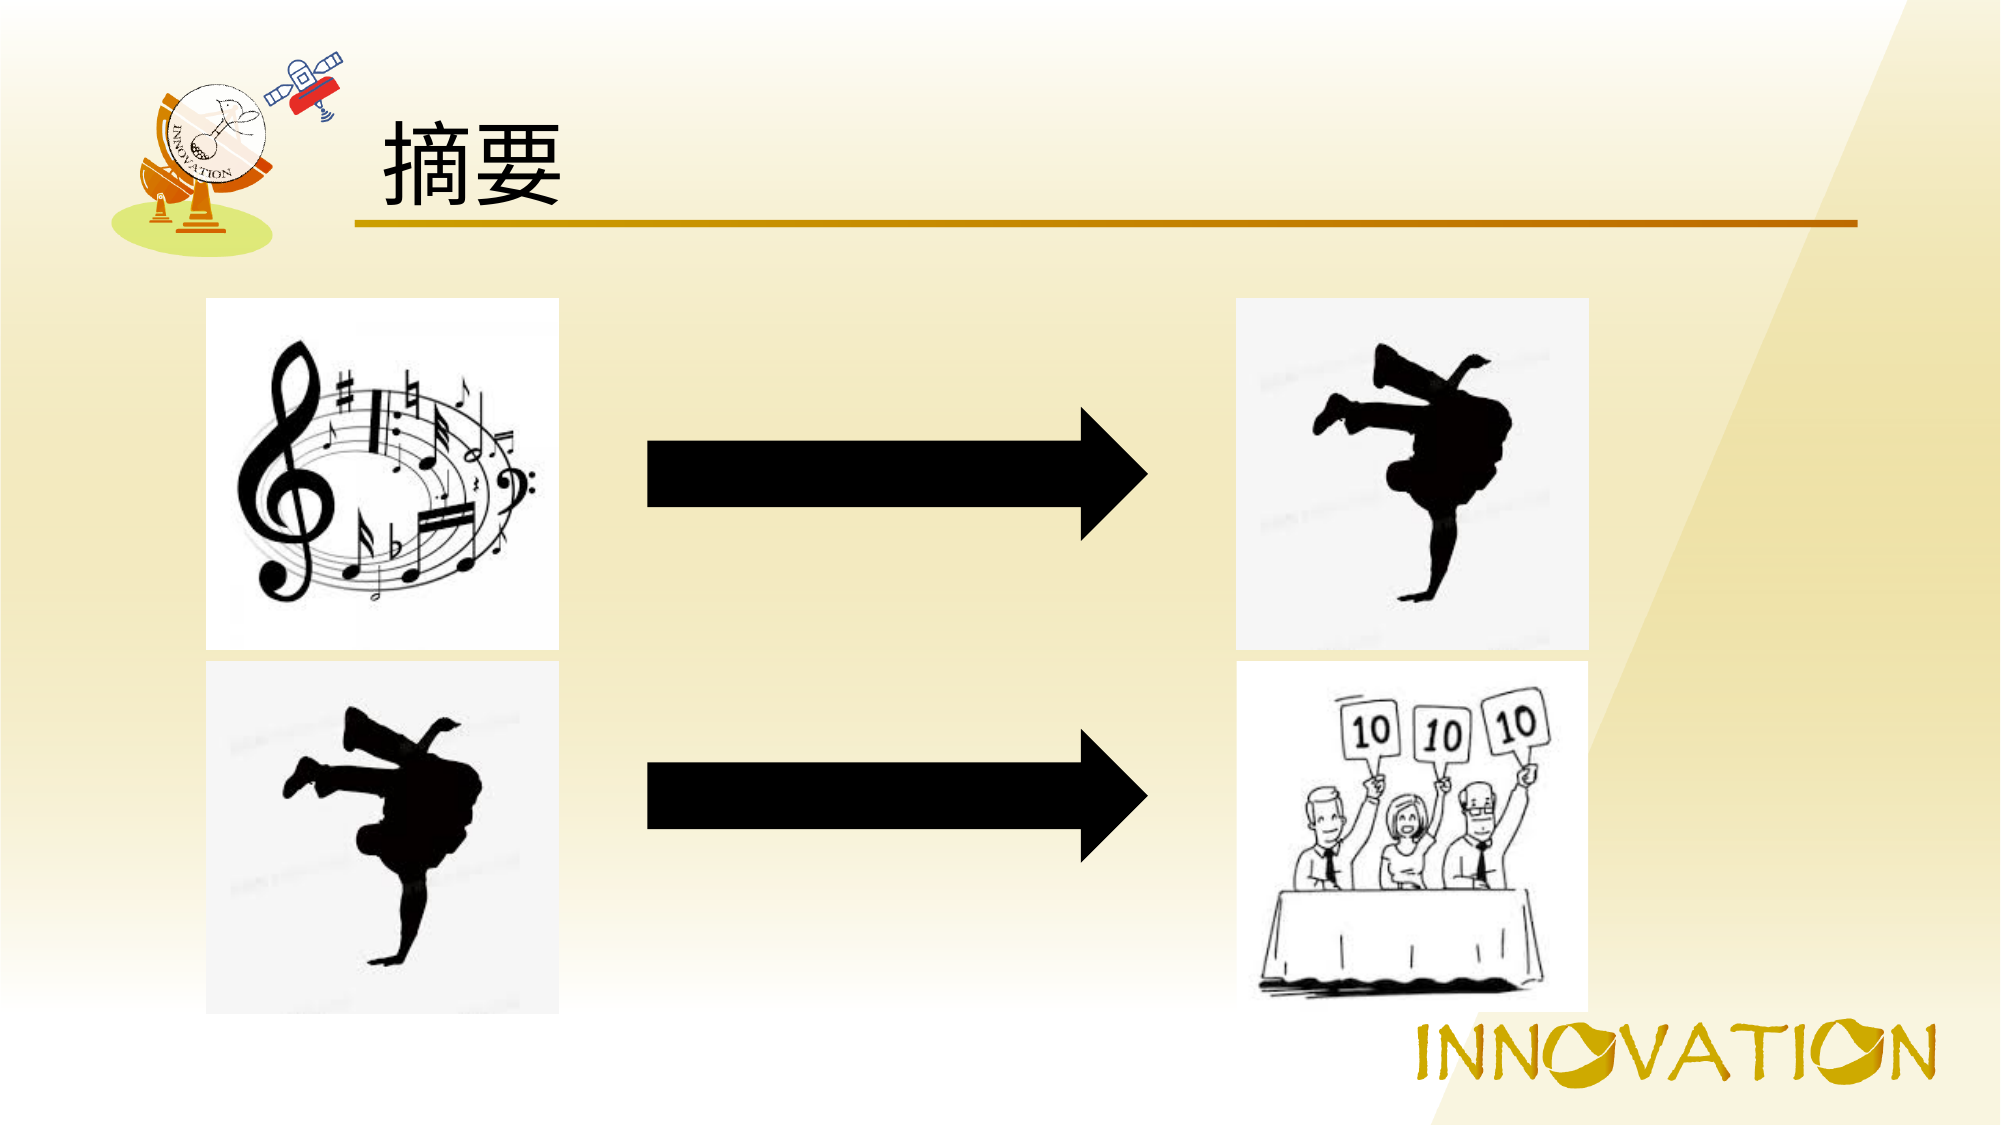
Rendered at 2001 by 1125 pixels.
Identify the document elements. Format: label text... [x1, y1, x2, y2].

picture [0, 0, 2001, 1125]
text_box [648, 731, 1147, 861]
title 摘要 [137, 59, 1863, 278]
text_box [648, 409, 1147, 539]
